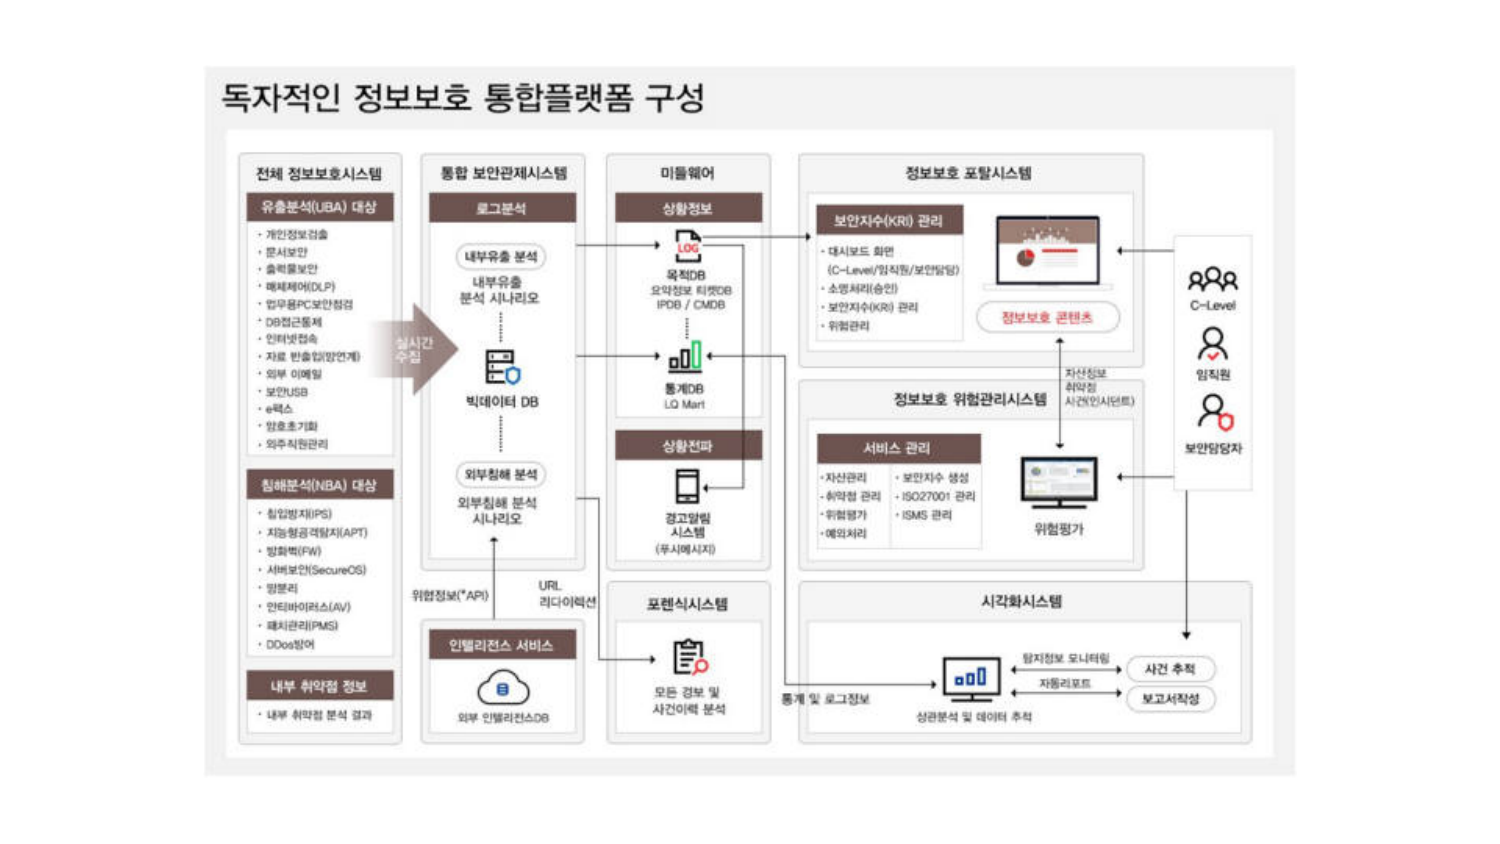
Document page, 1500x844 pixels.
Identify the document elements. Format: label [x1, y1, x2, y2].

picture [202, 65, 1298, 779]
